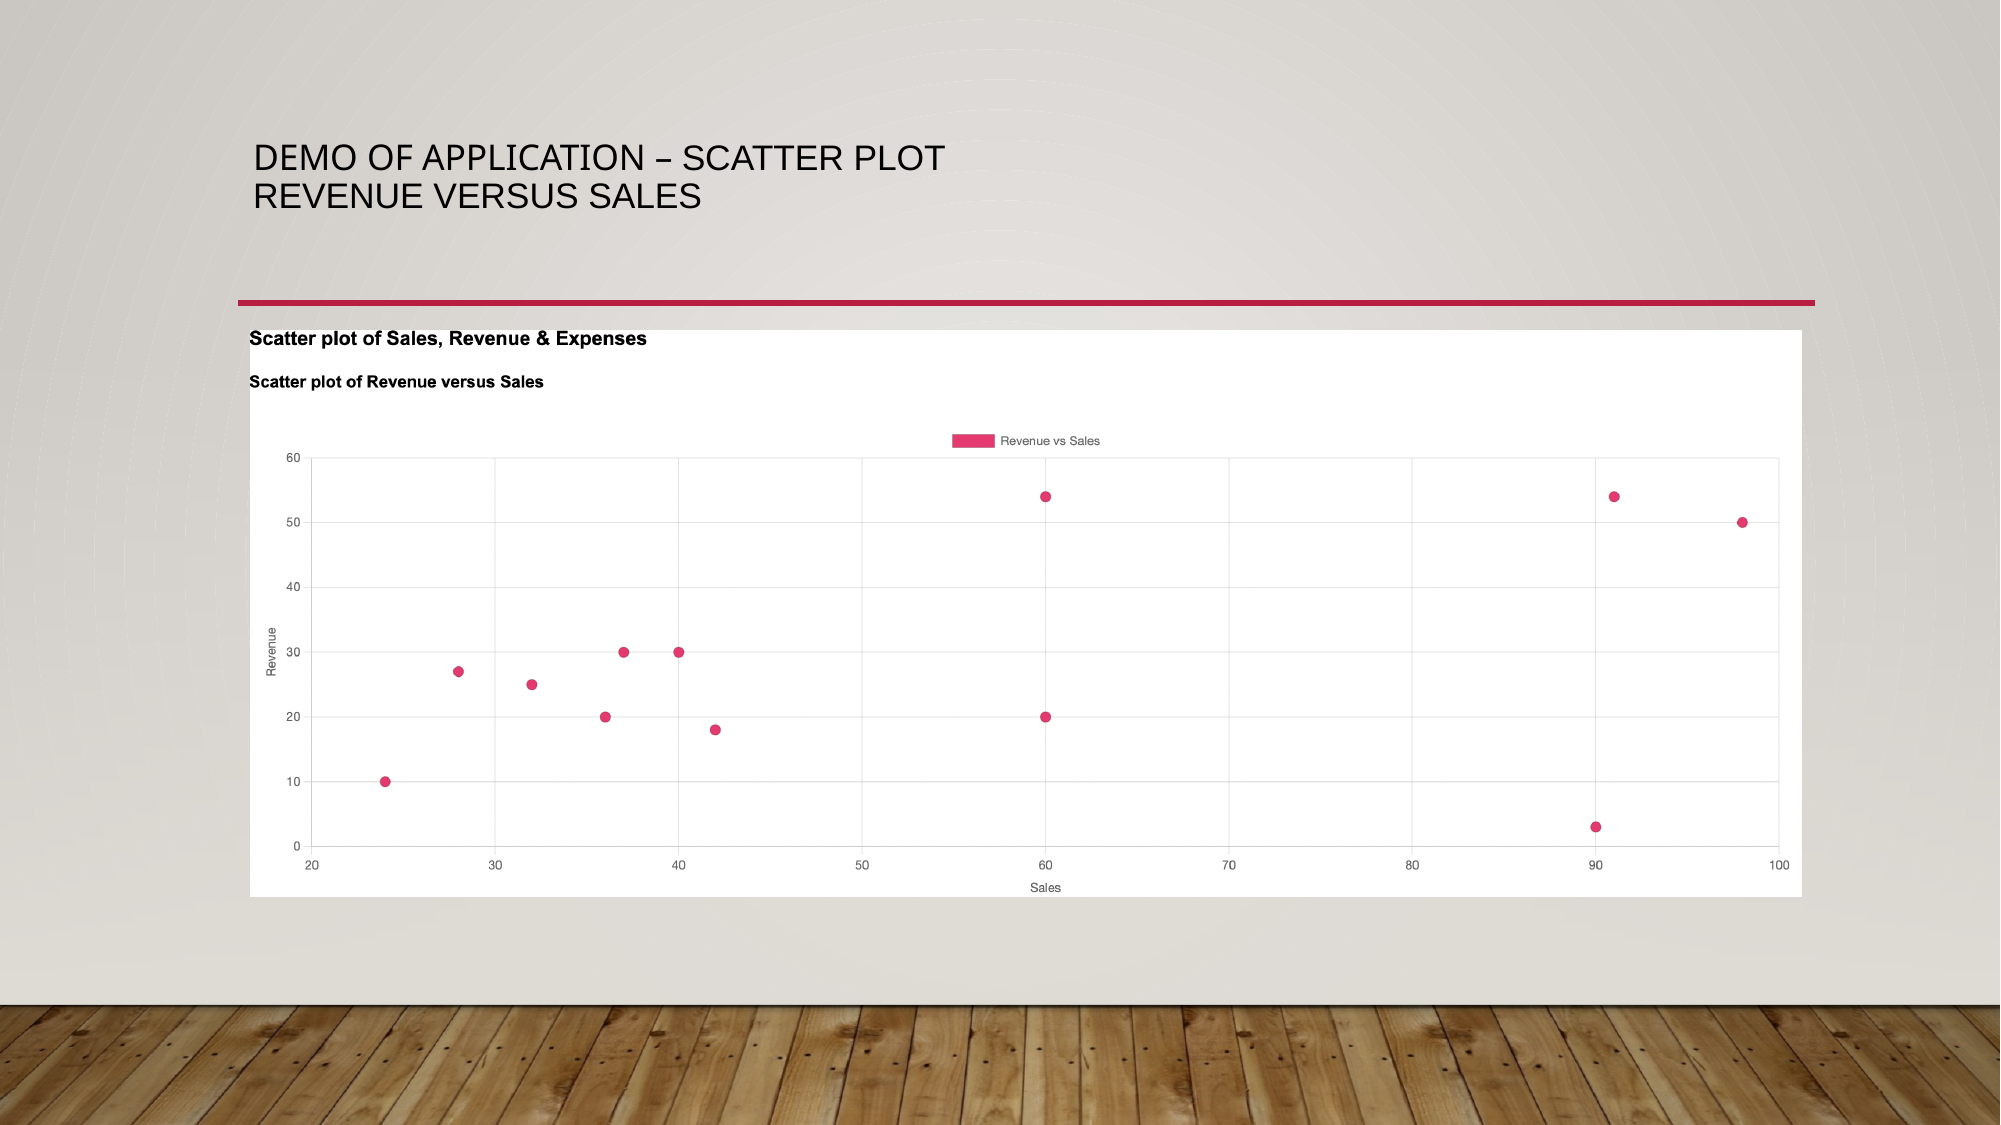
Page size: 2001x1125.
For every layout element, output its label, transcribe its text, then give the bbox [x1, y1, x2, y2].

picture [0, 1005, 2000, 1125]
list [250, 330, 1802, 897]
title Demo of application – Scatter plot Revenue versus Sales [238, 131, 1814, 305]
